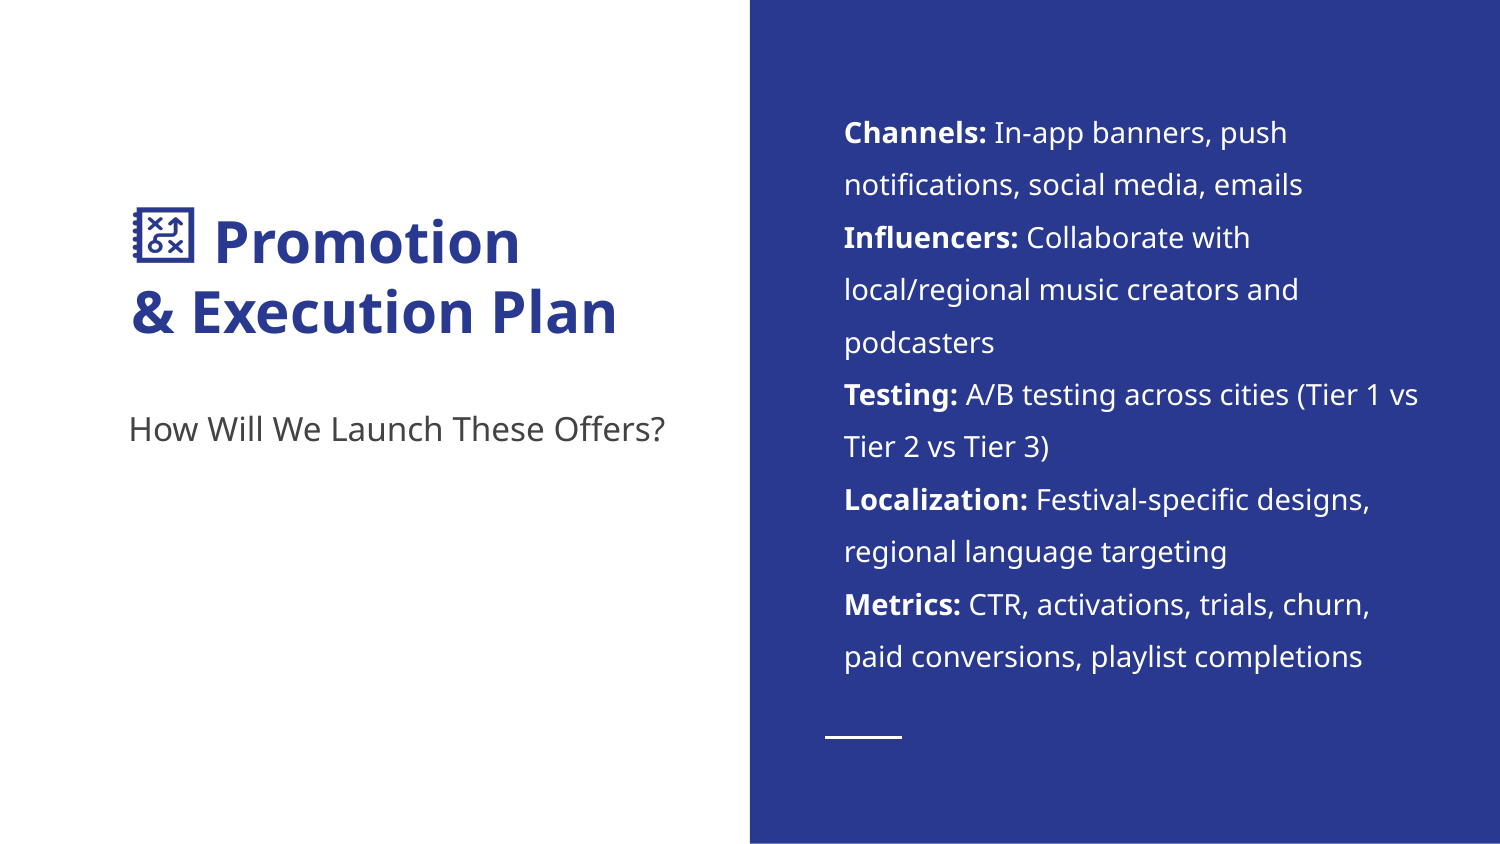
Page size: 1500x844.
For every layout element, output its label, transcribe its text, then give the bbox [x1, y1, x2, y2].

subtitle How Will We Launch These Offers? [43, 393, 708, 501]
picture [118, 196, 207, 275]
title Promotion & Execution Plan [43, 196, 708, 393]
list Channels: In-app banners, push notifications, social media, emails Influencers: Collaborate with local/regional music creators and podcasters Testing: A/B testing across cities (Tier 1 vs Tier 2 vs Tier 3) Localization: Festival-specific designs, regional language targeting Metrics: CTR, activations, trials, churn, paid conversions, playlist completions [810, 62, 1440, 725]
